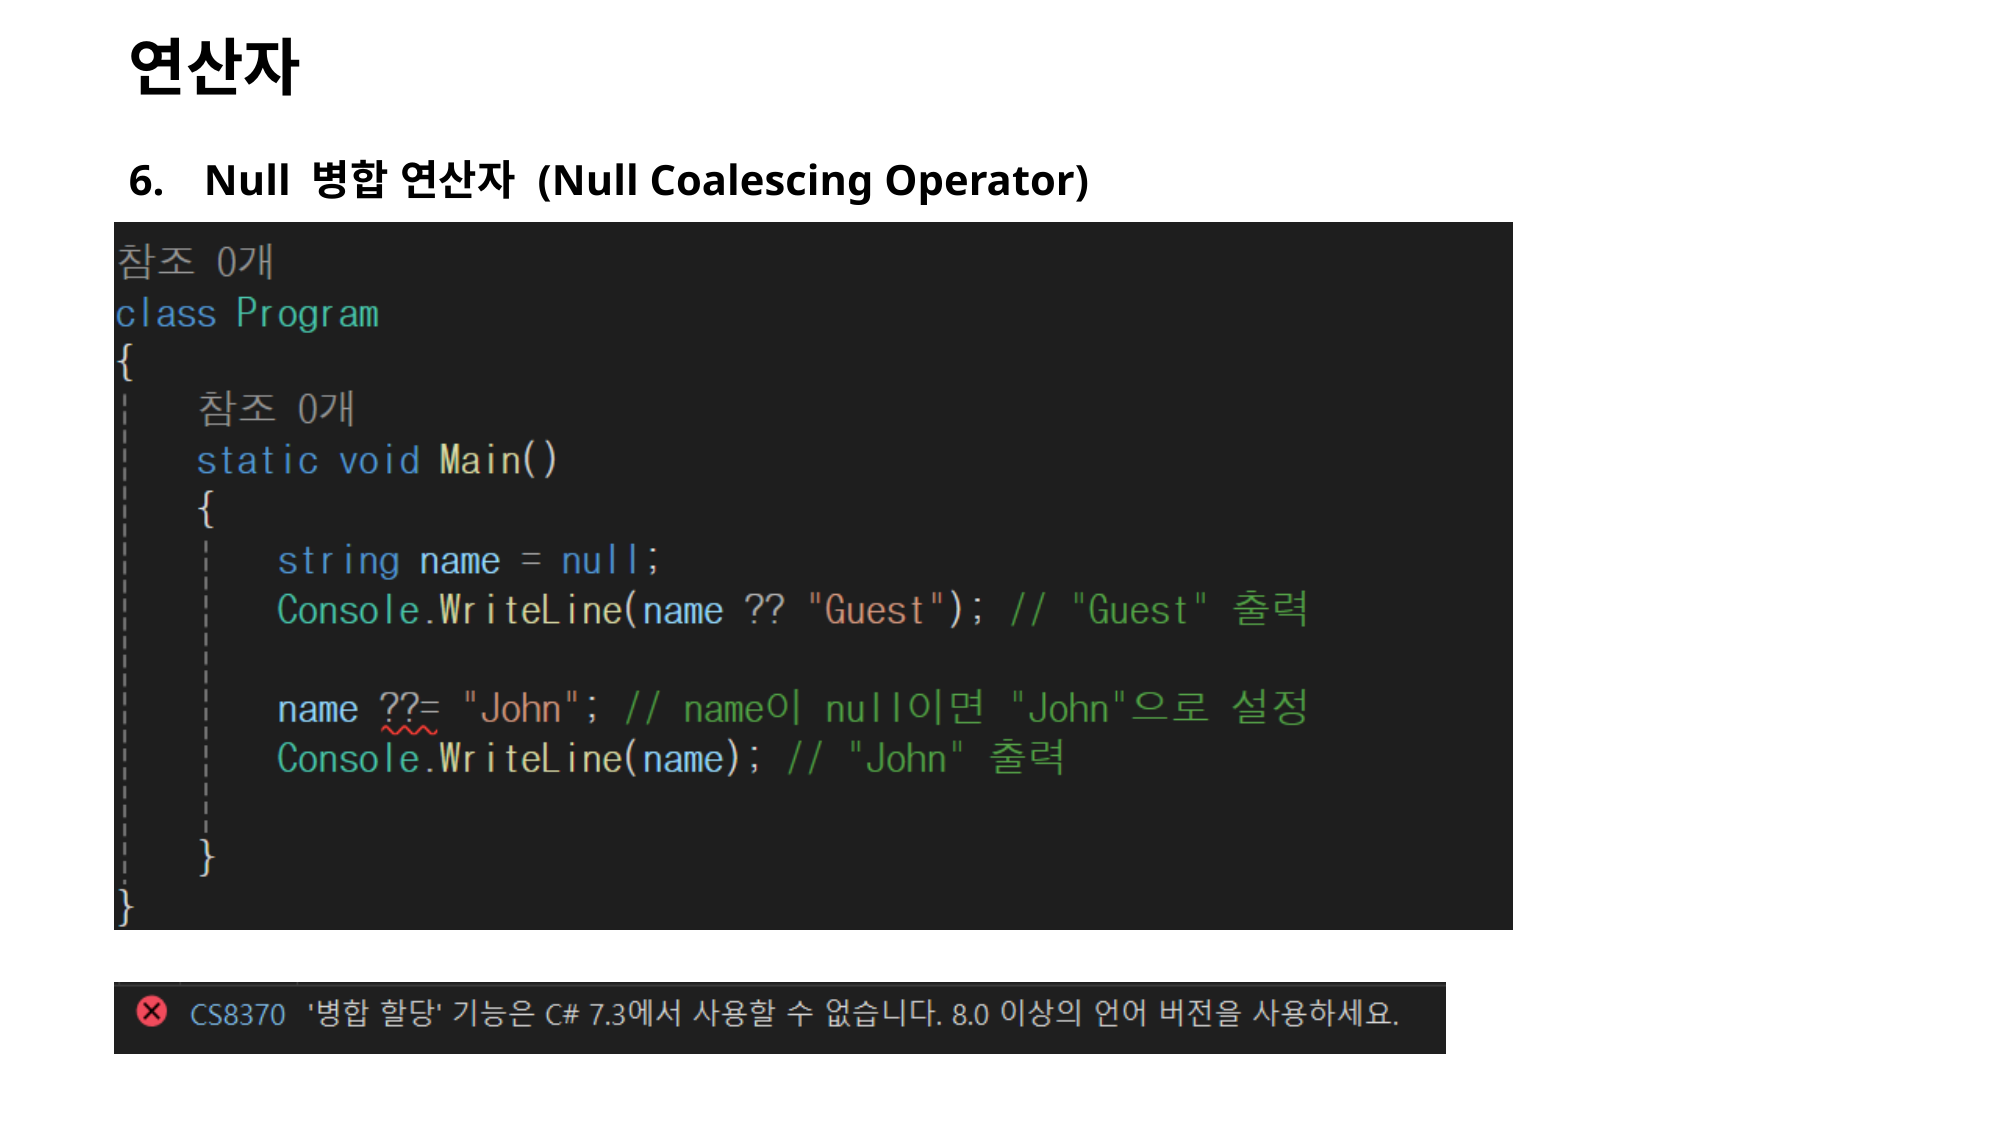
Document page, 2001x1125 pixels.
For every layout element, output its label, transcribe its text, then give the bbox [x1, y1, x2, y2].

text_box 연산자 [114, 20, 786, 111]
text_box Null 병합 연산자 (Null Coalescing Operator) [114, 146, 1965, 212]
picture [113, 221, 1513, 931]
picture [113, 982, 1446, 1054]
